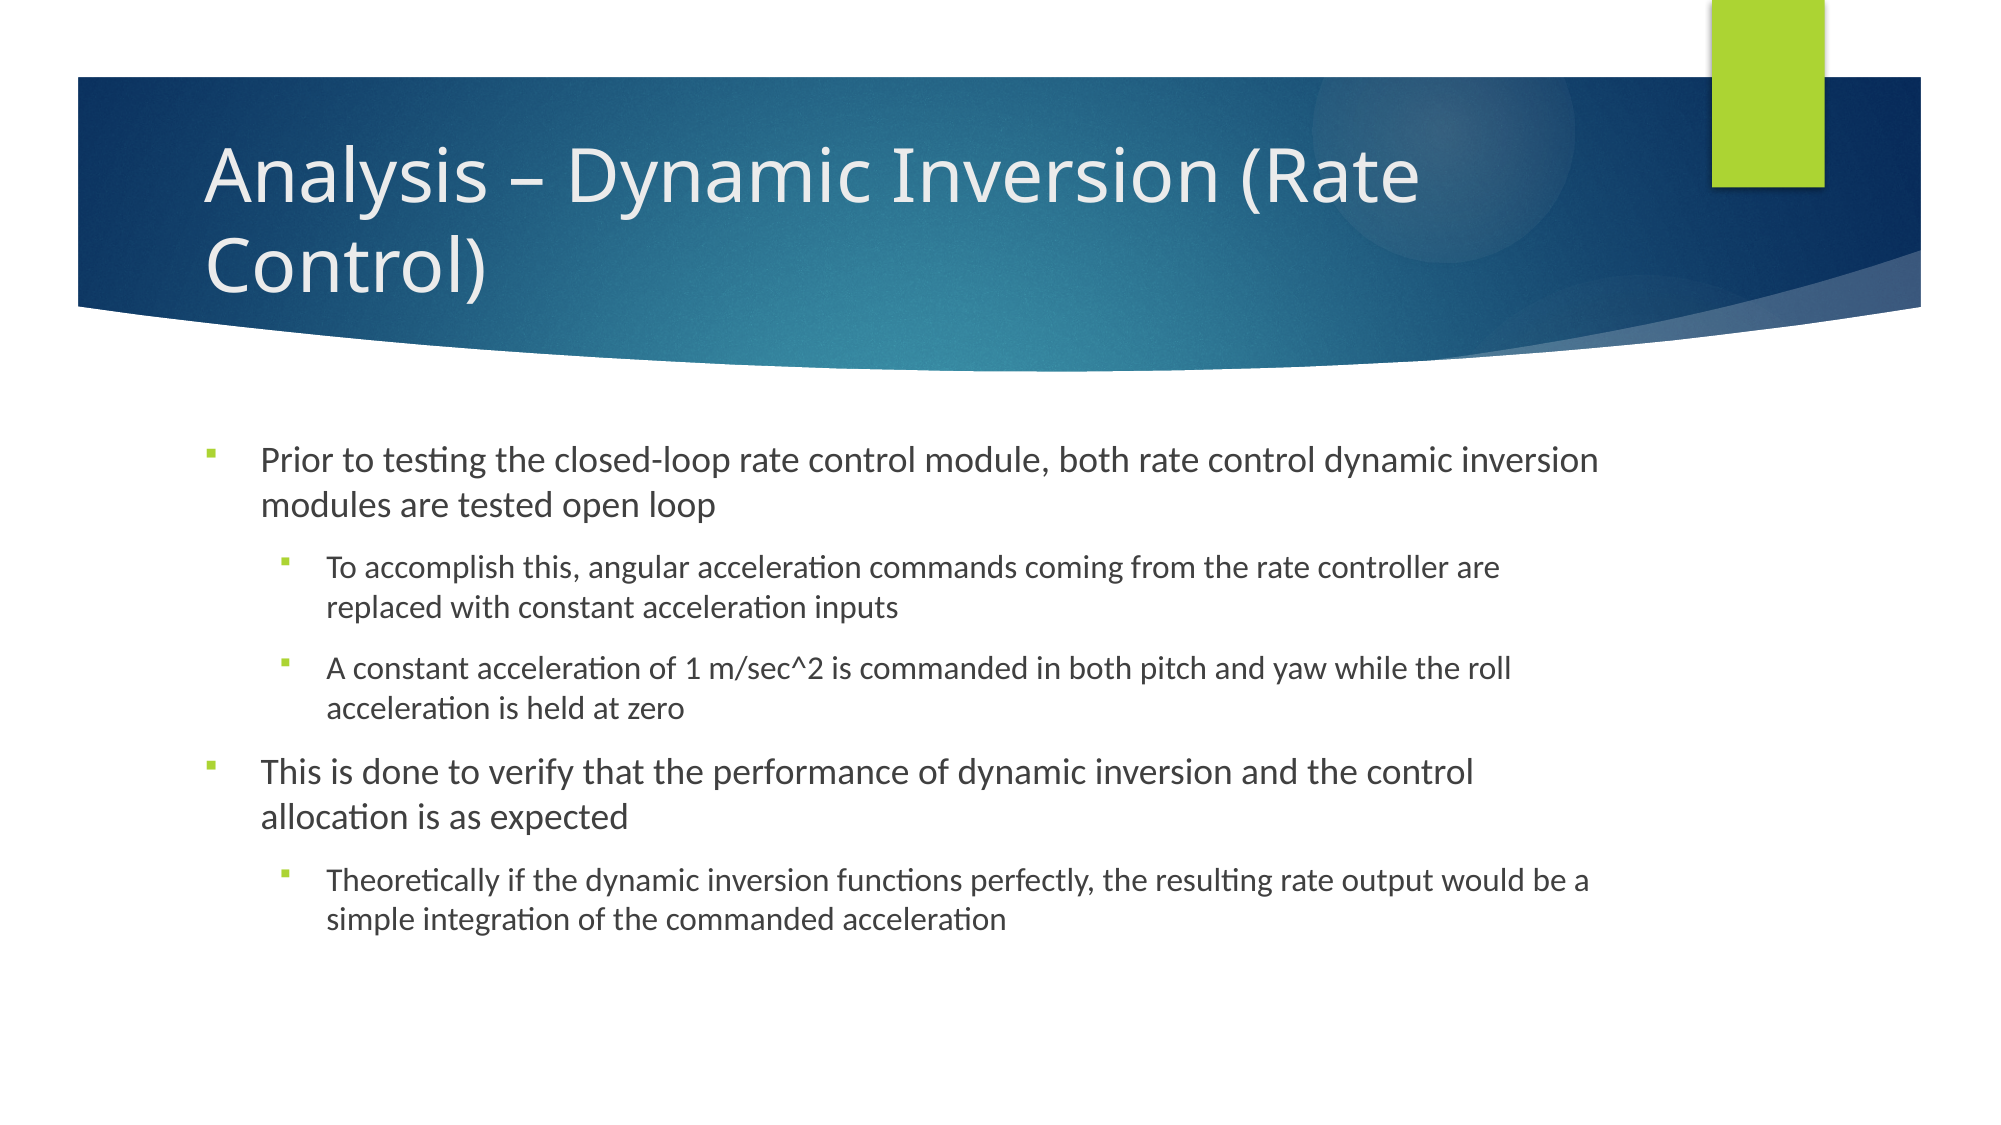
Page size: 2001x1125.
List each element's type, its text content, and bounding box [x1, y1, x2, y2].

title Analysis – Dynamic Inversion (Rate Control) [189, 159, 1627, 276]
list Prior to testing the closed-loop rate control module, both rate control dynamic inversion modules are tested open loop To accomplish this, angular acceleration commands coming from the rate controller are replaced with constant acceleration inputs A constant acceleration of 1 m/sec^2 is commanded in both pitch and yaw while the roll acceleration is held at zero This is done to verify that the performance of dynamic inversion and the control allocation is as expected Theoretically if the dynamic inversion functions perfectly, the resulting rate output would be a simple integration of the commanded acceleration [189, 427, 1627, 988]
